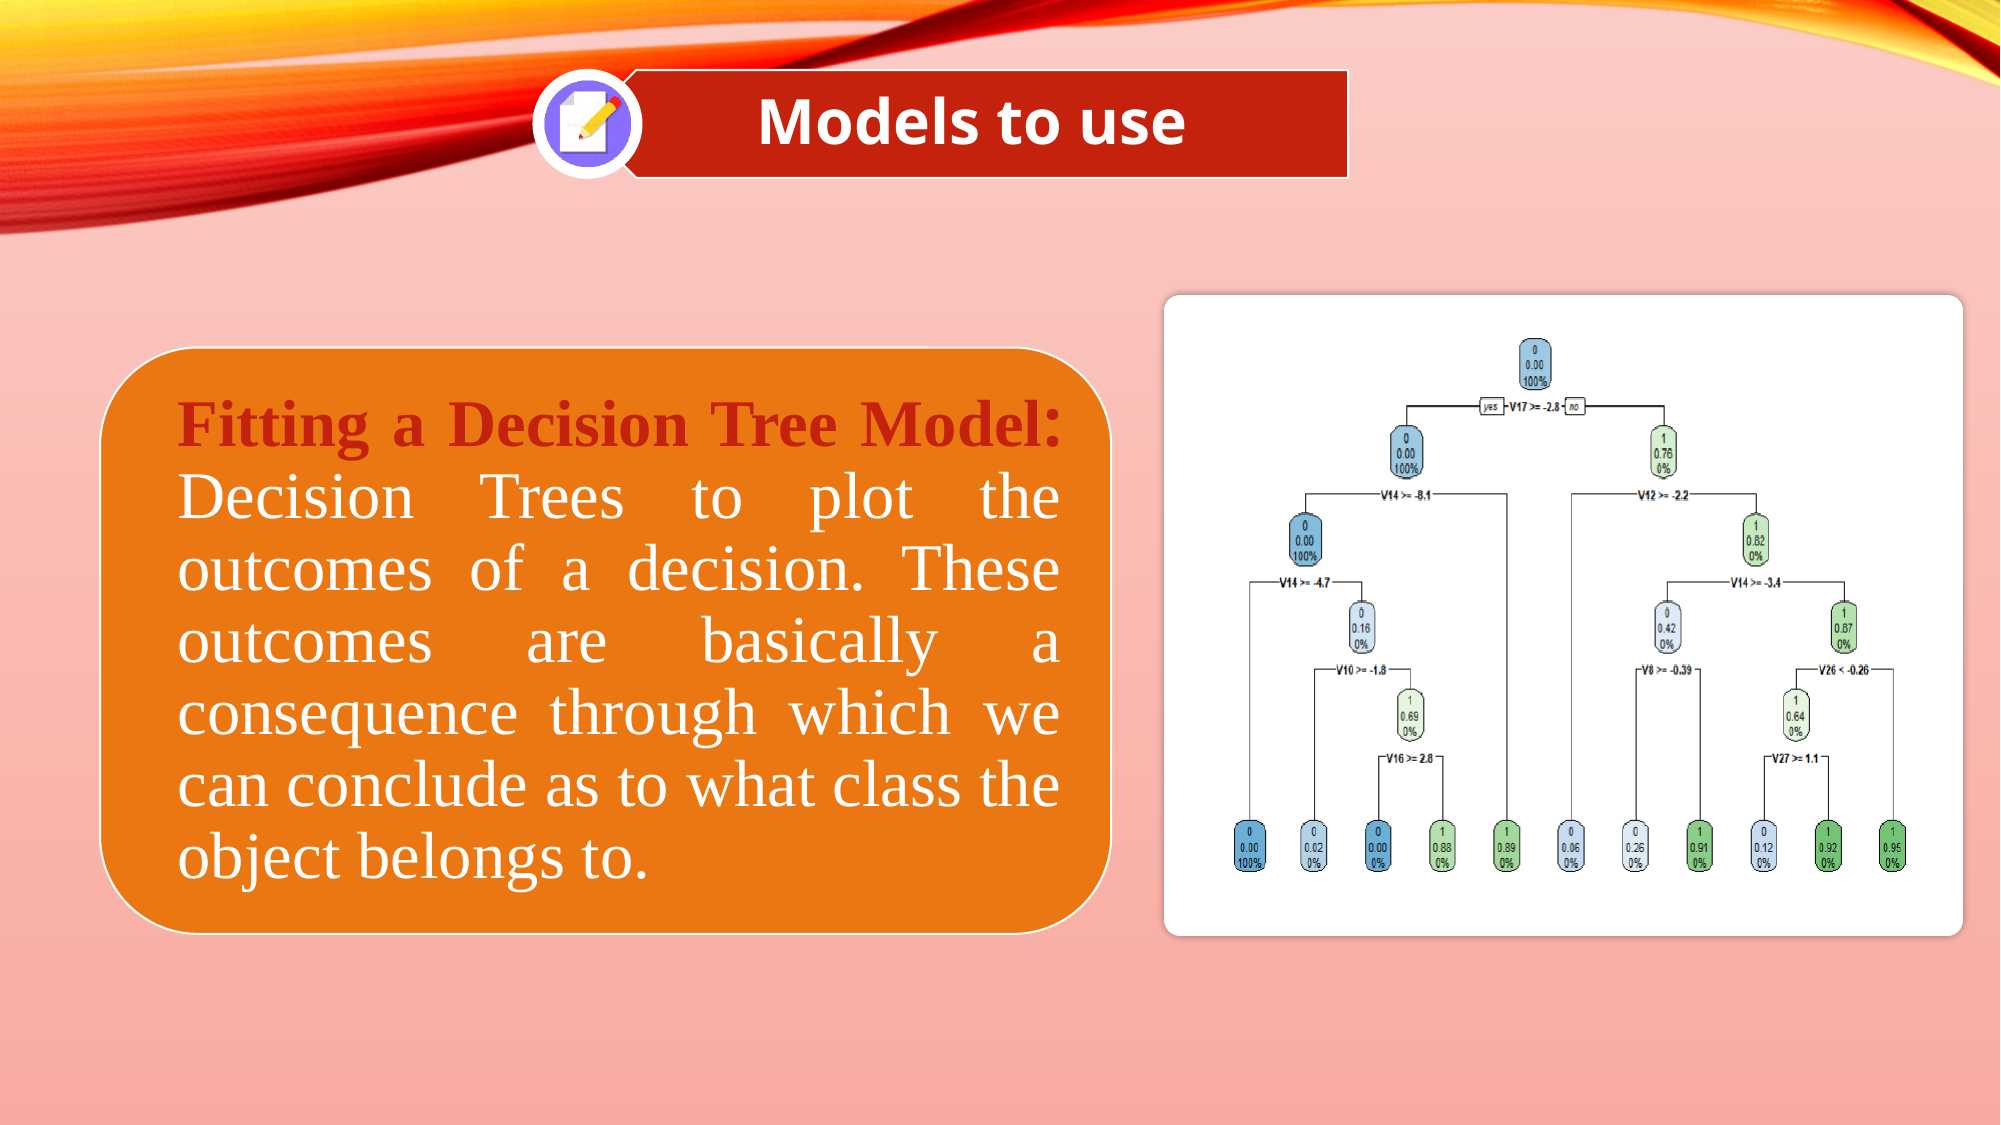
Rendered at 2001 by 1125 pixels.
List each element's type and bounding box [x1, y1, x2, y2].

list [99, 237, 1112, 1045]
picture [1195, 325, 1933, 905]
text_box [367, 69, 1520, 179]
picture [0, 0, 2000, 237]
